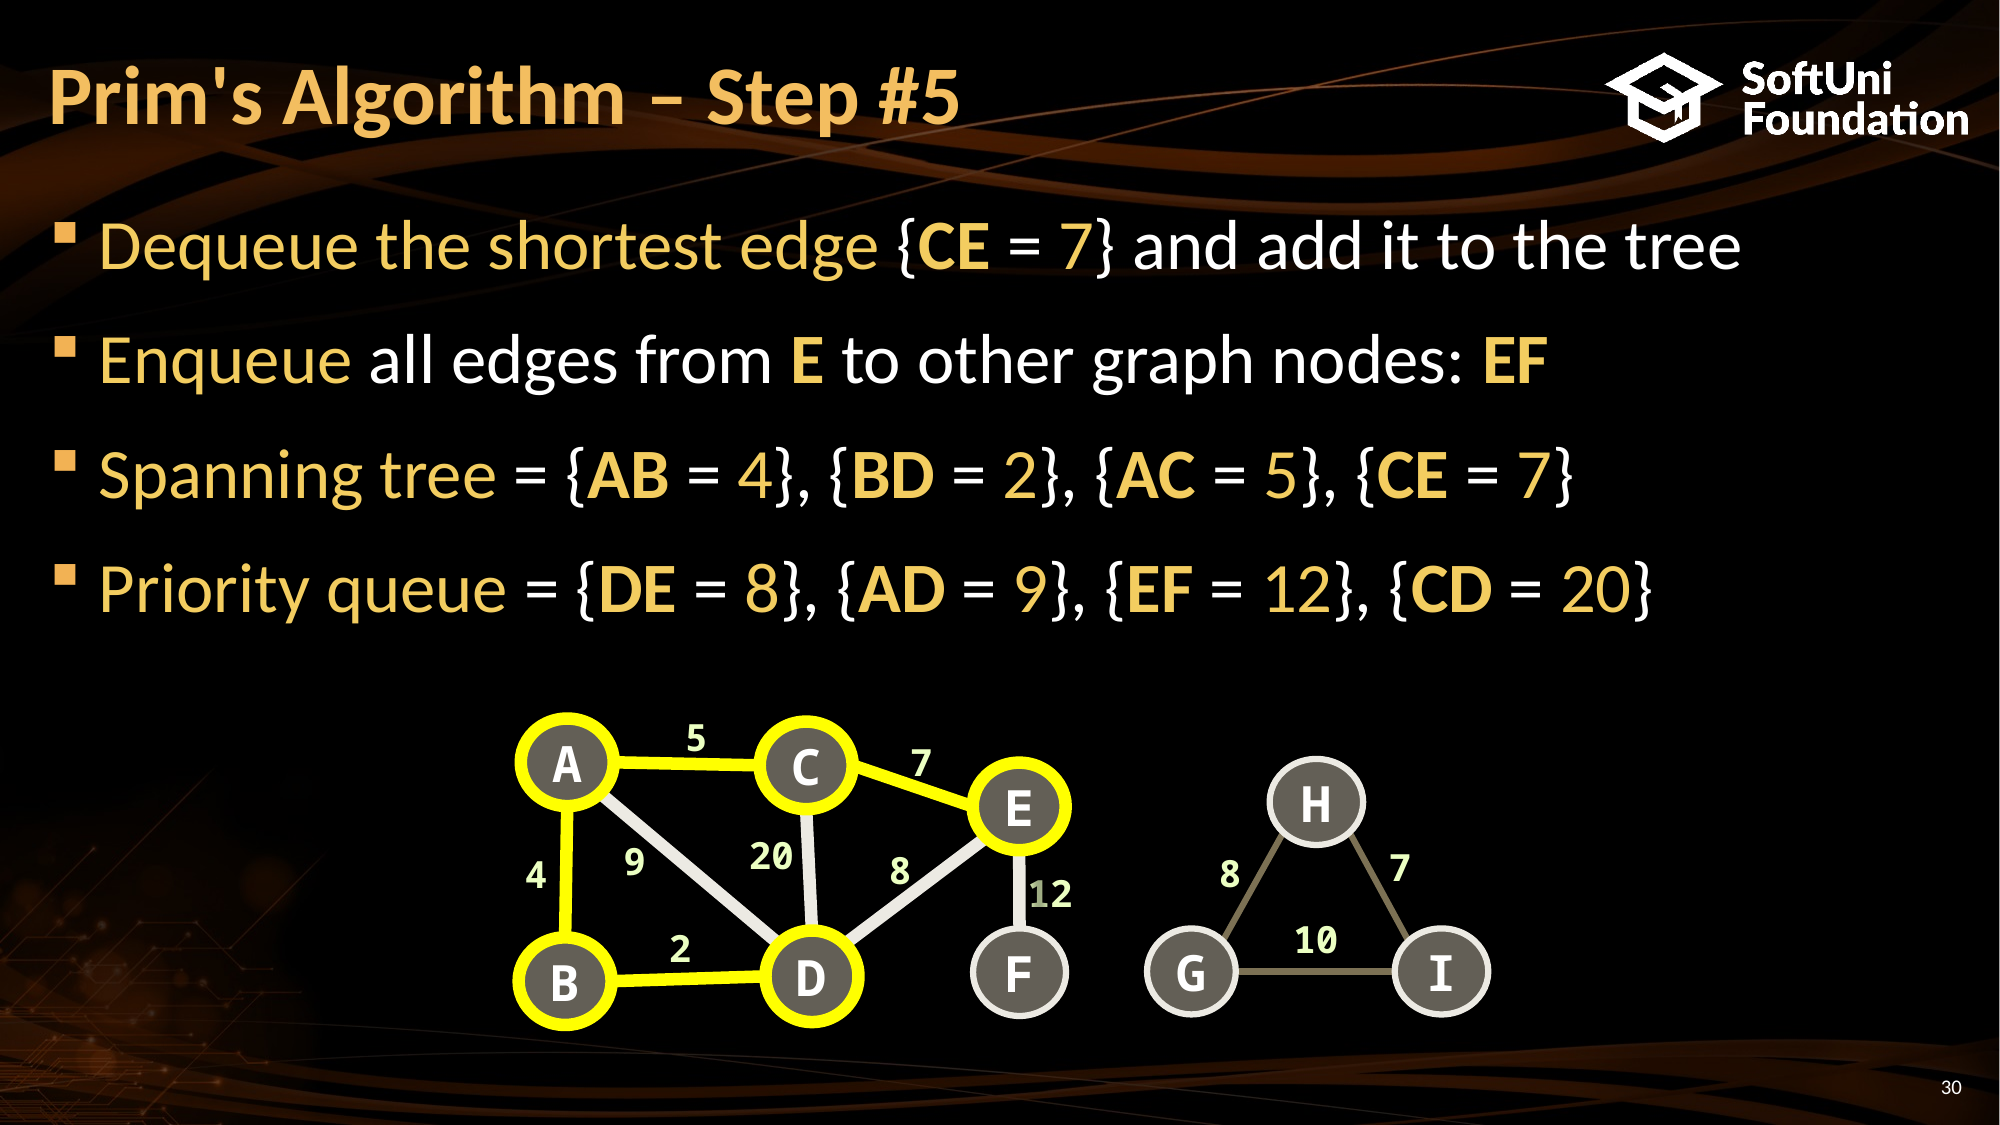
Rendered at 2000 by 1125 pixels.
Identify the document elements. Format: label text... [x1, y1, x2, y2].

list Dequeue the shortest edge {CE = 7} and add it to the tree Enqueue all edges from E to other graph nodes: EF Spanning tree = {AB = 4}, {BD = 2}, {AC = 5}, {CE = 7} Priority queue = {DE = 8}, {AD = 9}, {EF = 12}, {CD = 20} [31, 188, 1968, 1103]
title Prim's Algorithm – Step #5 [30, 6, 1602, 189]
picture [0, 0, 2000, 1125]
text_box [510, 706, 1489, 1025]
